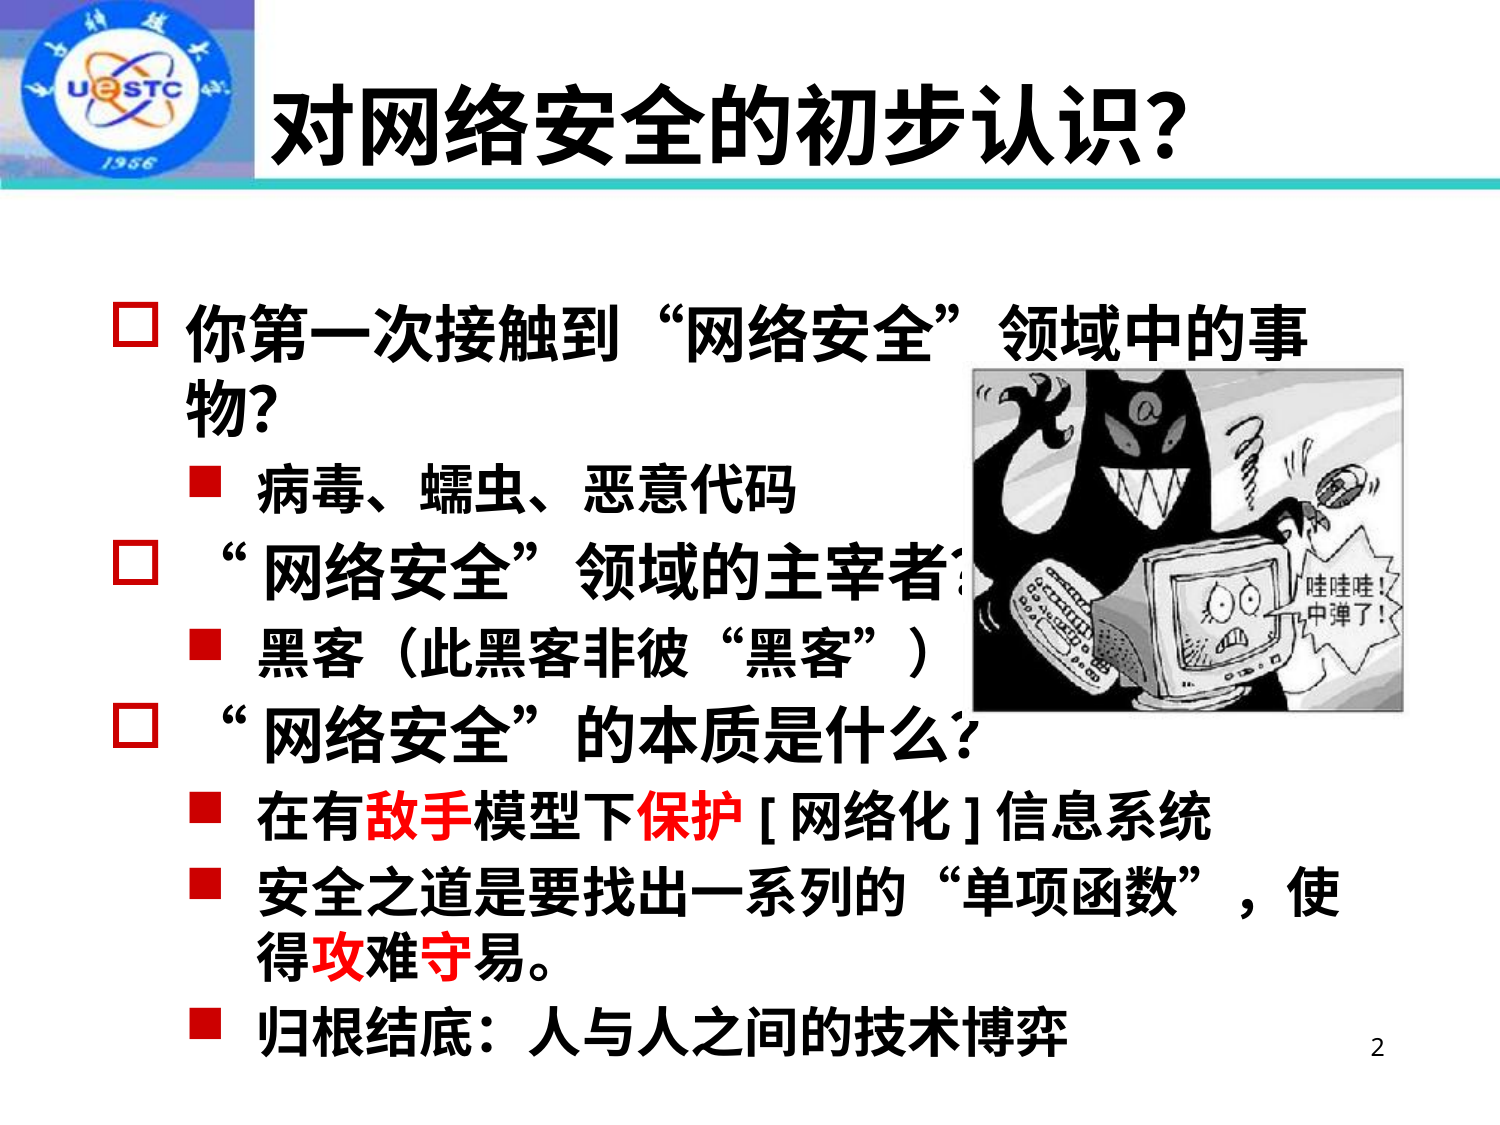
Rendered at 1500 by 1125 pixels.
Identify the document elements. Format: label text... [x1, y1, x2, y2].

title 对网络安全的初步认识？ [253, 0, 1500, 184]
footer [512, 1024, 988, 1103]
slide_number 2 [1074, 1024, 1401, 1103]
picture [0, 0, 1500, 1125]
list 你第一次接触到“网络安全”领域中的事物？ 病毒、蠕虫、恶意代码 “网络安全”领域的主宰者？ 黑客（此黑客非彼“黑客”） “网络安全”的本质是什么？ 在有敌手模型下保护[网络化]信息系统 安全之道是要找出一系列的“单项函数”，使得攻难守易。 归根结底：人与人之间的技术博弈 [92, 287, 1406, 1012]
